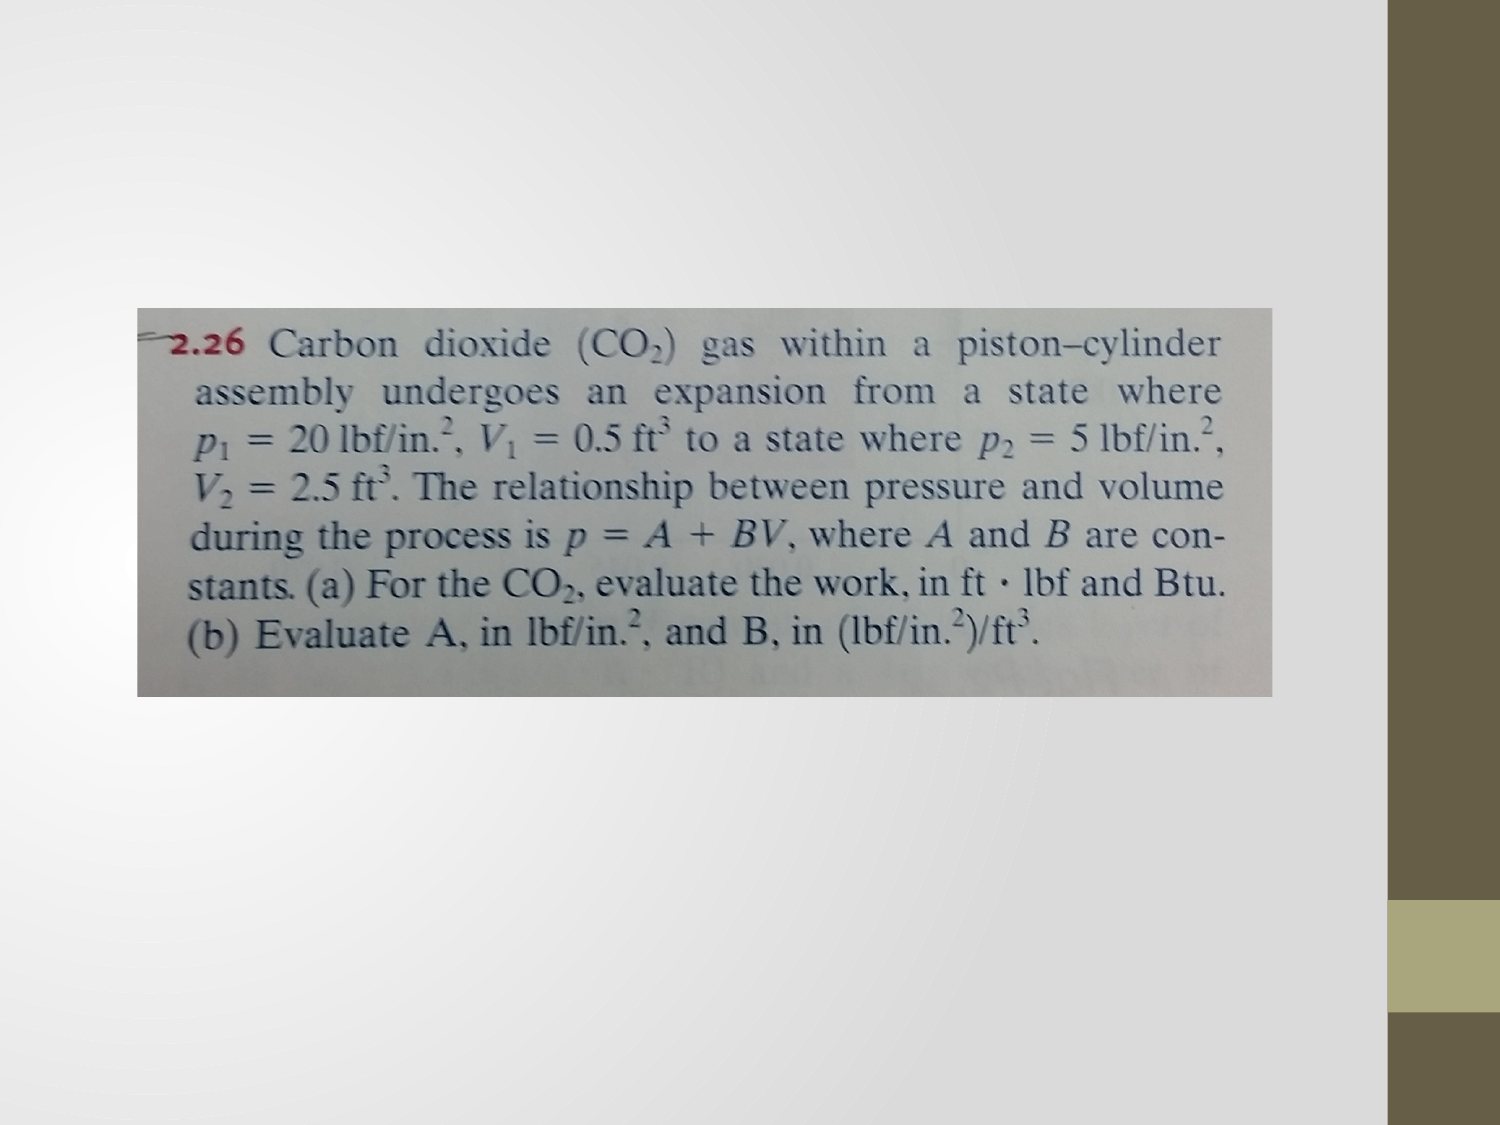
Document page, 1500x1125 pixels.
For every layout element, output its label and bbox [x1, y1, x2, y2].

picture [136, 308, 1273, 697]
